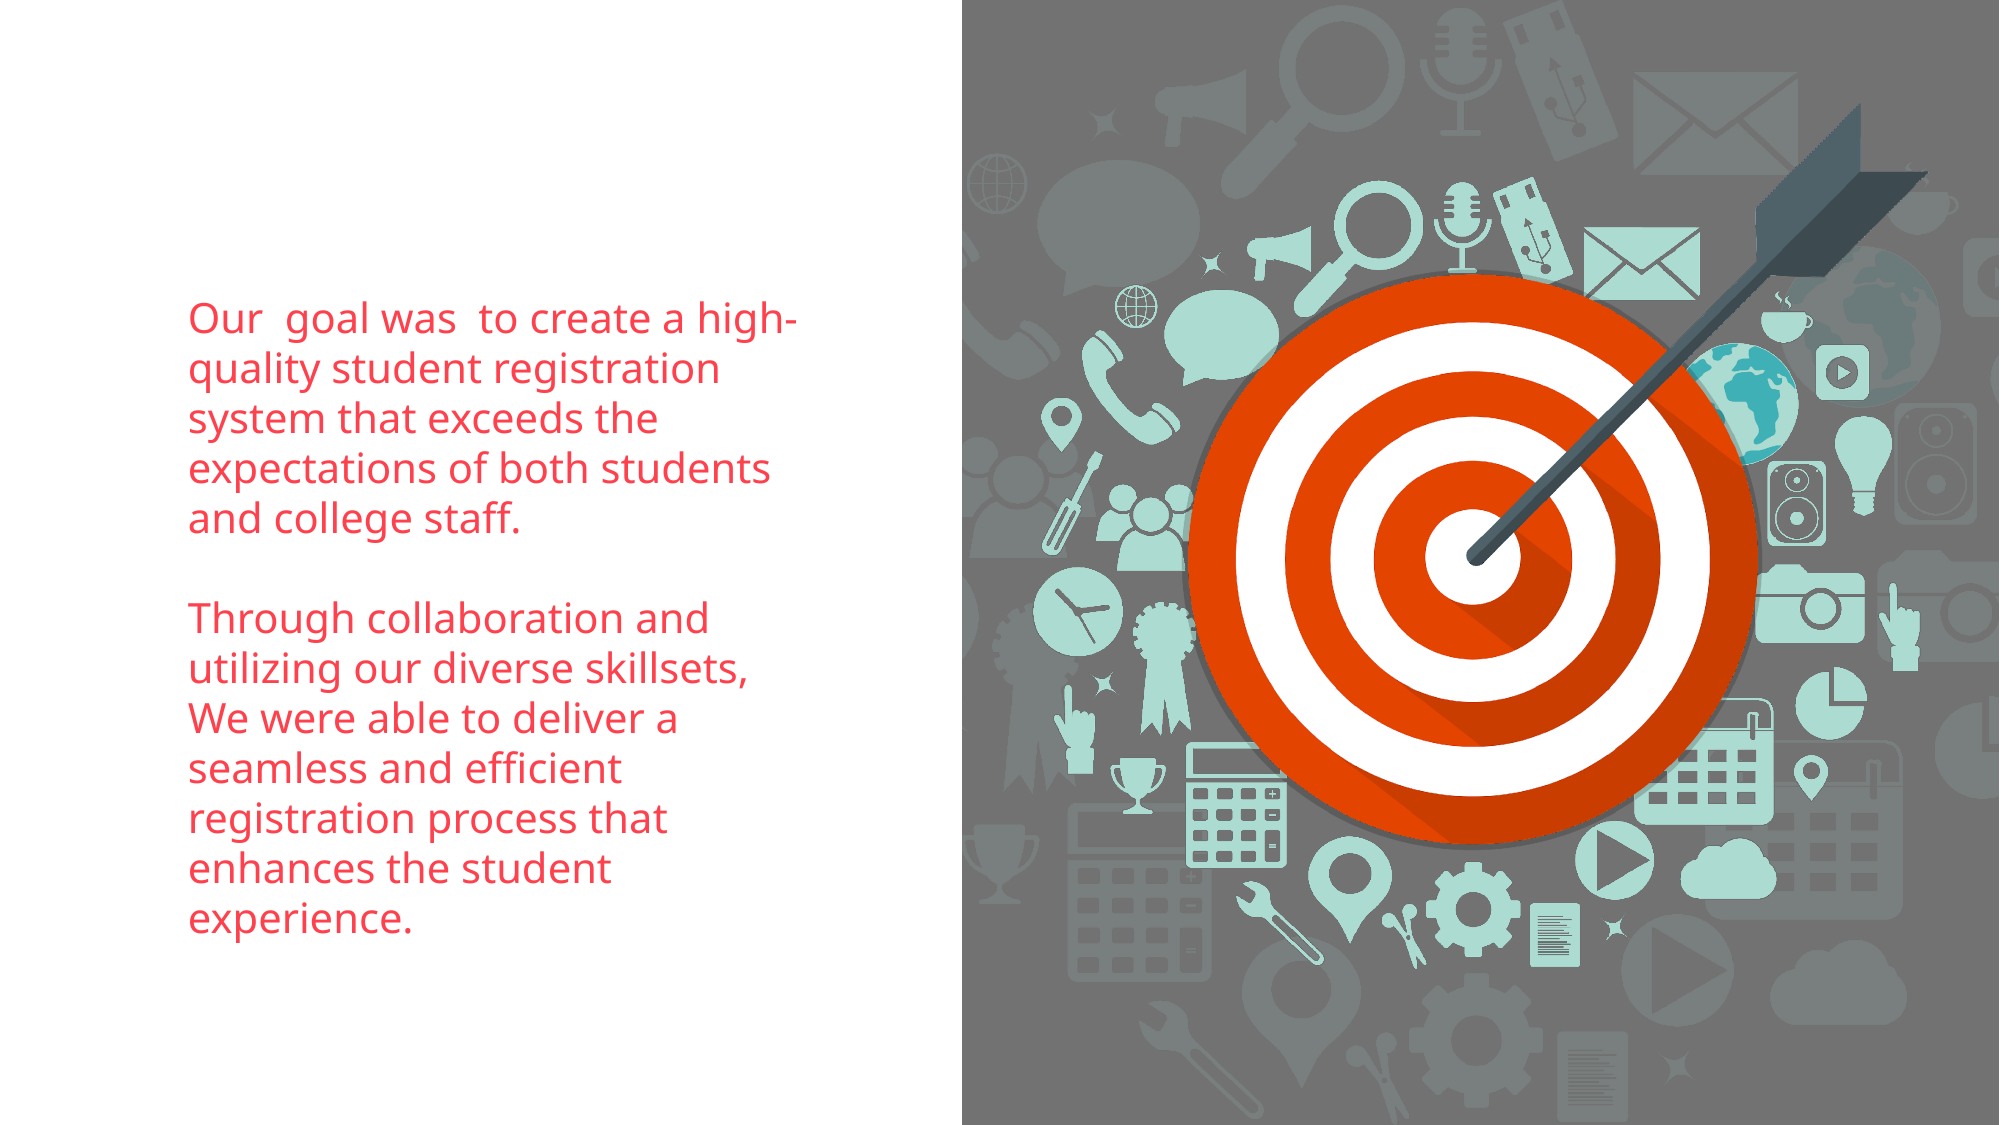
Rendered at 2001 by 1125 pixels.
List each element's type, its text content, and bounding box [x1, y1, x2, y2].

title Our goal was to create a high-quality student registration system that exceeds the expectations of both students and college staff. Through collaboration and utilizing our diverse skillsets, We were able to deliver a seamless and efficient registration process that enhances the student experience. [187, 221, 822, 318]
picture [961, 0, 2000, 1125]
